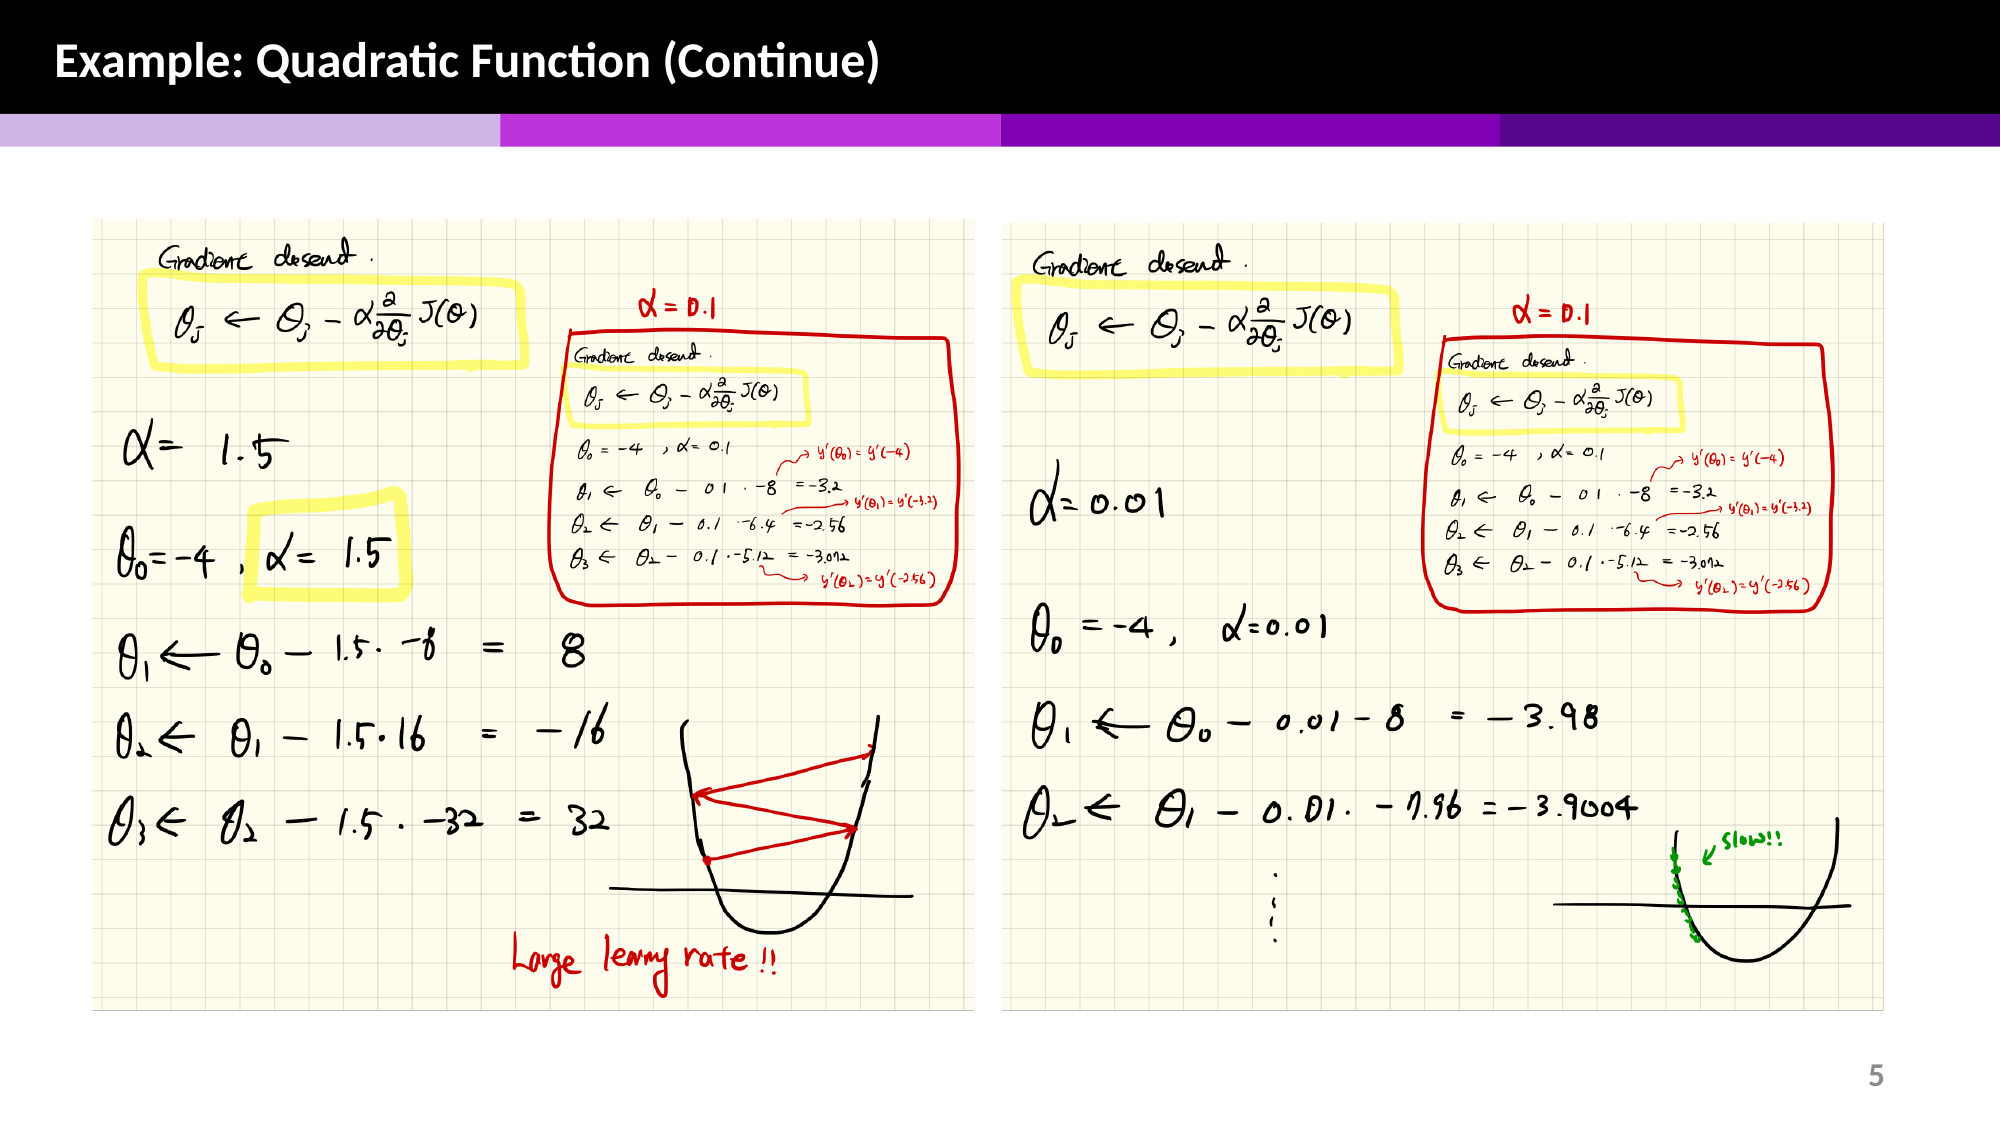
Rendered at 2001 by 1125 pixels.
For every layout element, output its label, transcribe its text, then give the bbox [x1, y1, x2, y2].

picture [1001, 223, 1884, 1011]
list Example: Quadratic Function (Continue) [39, 1, 1964, 114]
picture [92, 219, 975, 1011]
